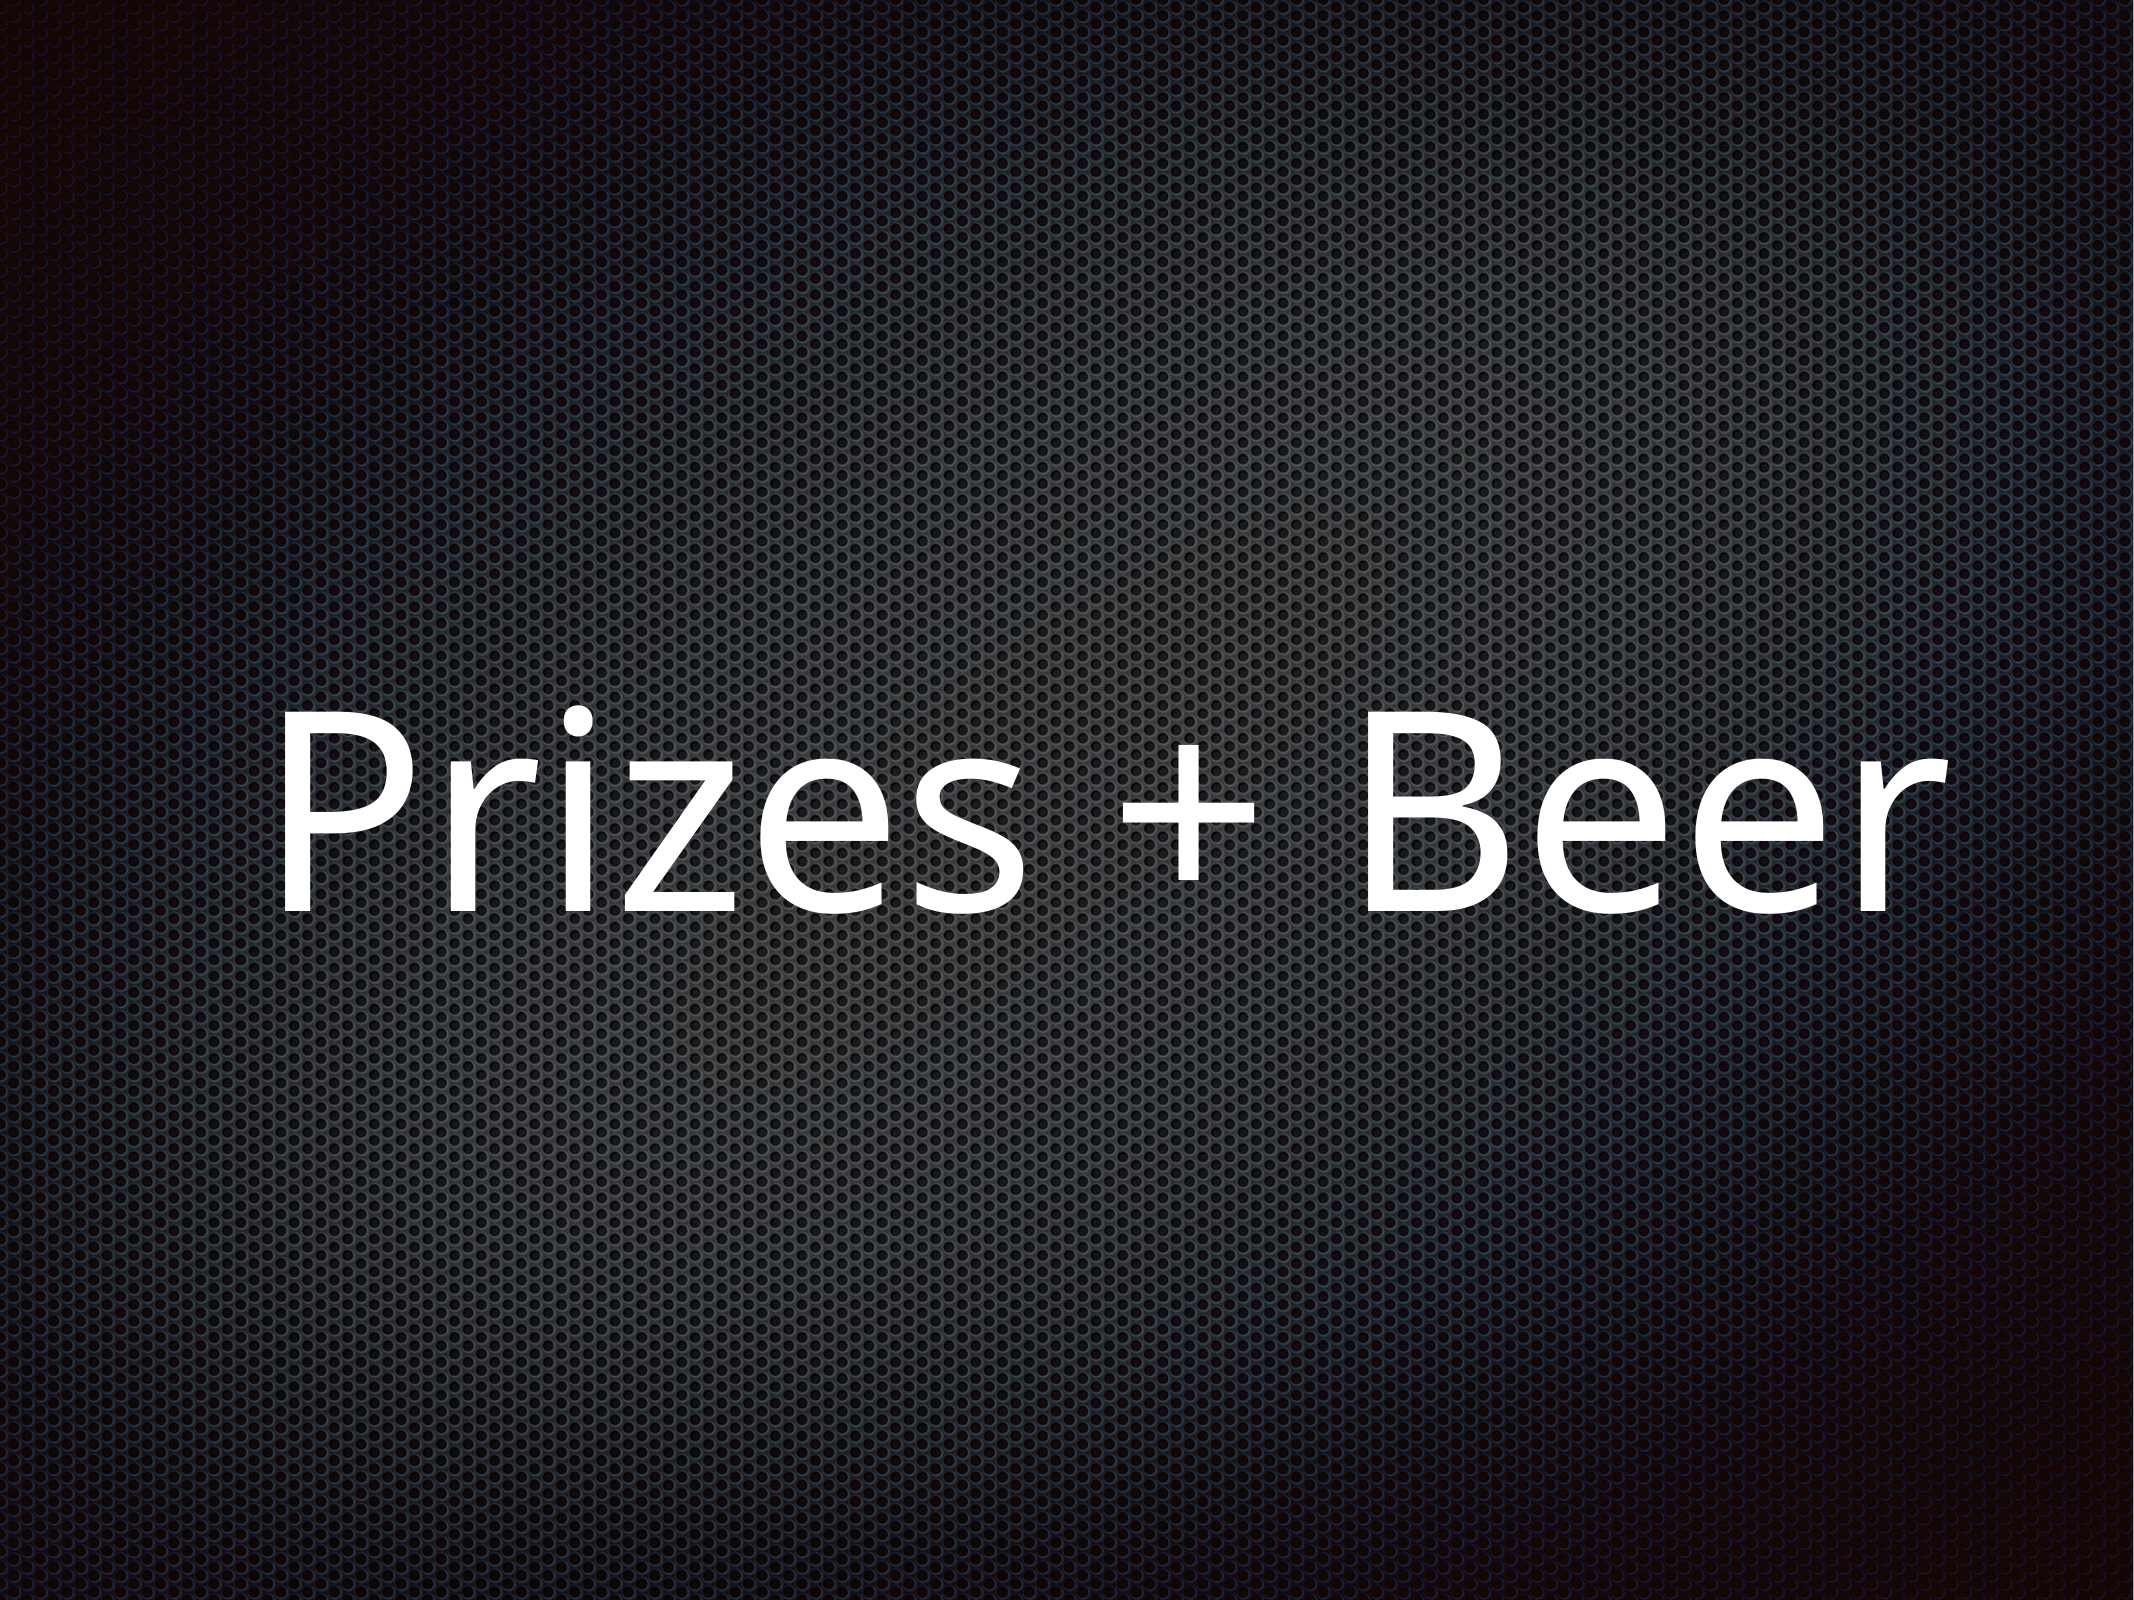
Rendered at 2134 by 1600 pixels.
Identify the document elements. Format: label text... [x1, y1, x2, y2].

title Prizes + Beer [128, 187, 2083, 1413]
picture [0, 0, 2134, 1600]
